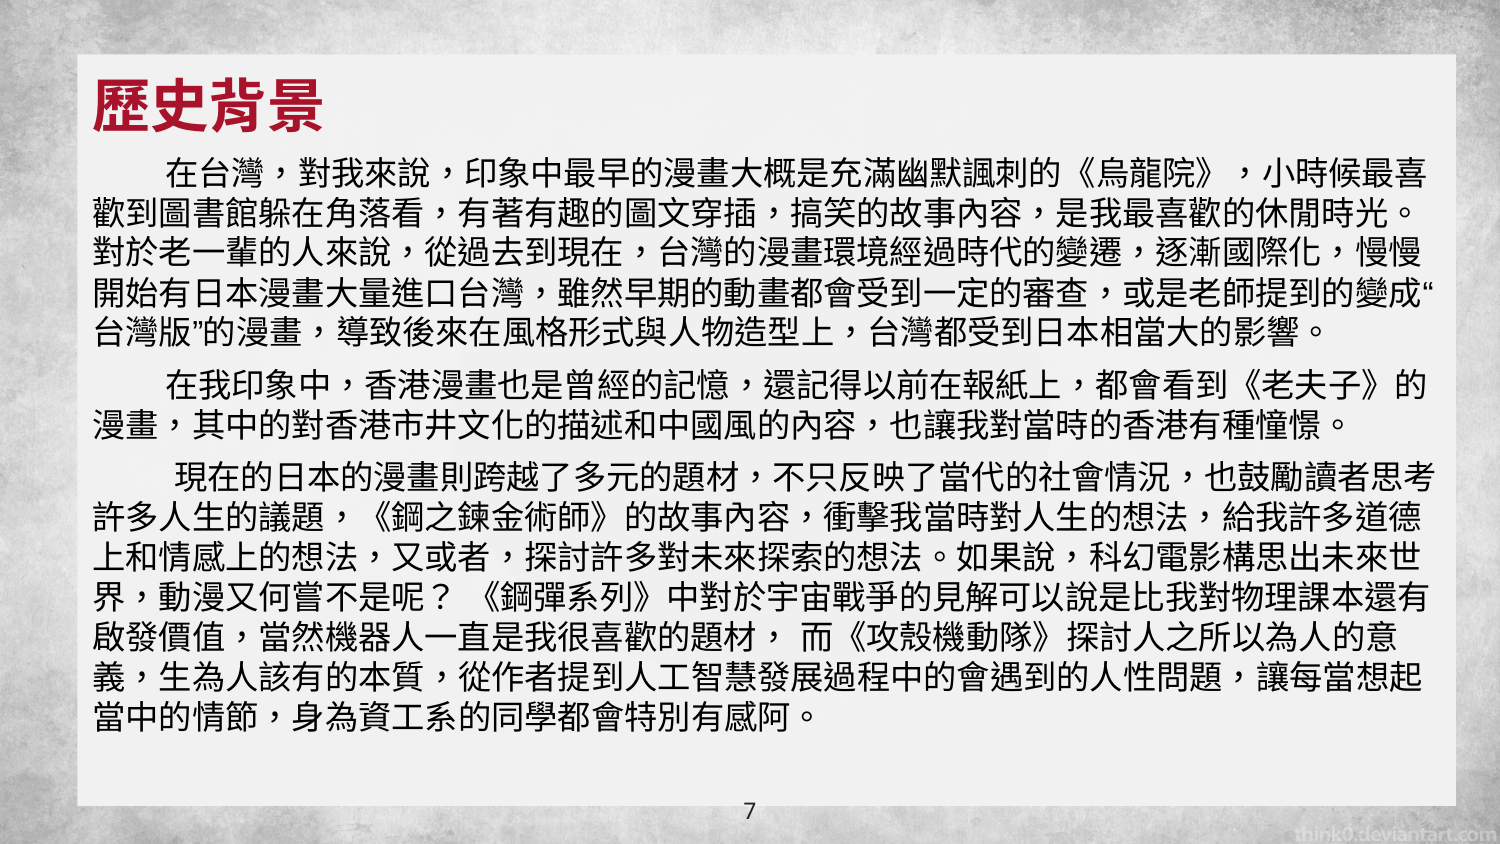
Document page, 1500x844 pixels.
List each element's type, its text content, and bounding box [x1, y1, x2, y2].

text_box 歷史背景 在台灣，對我來說，印象中最早的漫畫大概是充滿幽默諷刺的《烏龍院》，小時候最喜歡到圖書館躲在角落看，有著有趣的圖文穿插，搞笑的故事內容，是我最喜歡的休閒時光。對於老一輩的人來說，從過去到現在，台灣的漫畫環境經過時代的變遷，逐漸國際化，慢慢開始有日本漫畫大量進口台灣，雖然早期的動畫都會受到一定的審查，或是老師提到的變成“台灣版”的漫畫，導致後來在風格形式與人物造型上，台灣都受到日本相當大的影響。 在我印象中，香港漫畫也是曾經的記憶，還記得以前在報紙上，都會看到《老夫子》的漫畫，其中的對香港市井文化的描述和中國風的內容，也讓我對當時的香港有種憧憬。 現在的日本的漫畫則跨越了多元的題材，不只反映了當代的社會情況，也鼓勵讀者思考許多人生的議題，《鋼之鍊金術師》的故事內容，衝擊我當時對人生的想法，給我許多道德上和情感上的想法，又或者，探討許多對未來探索的想法。如果說，科幻電影構思出未來世界，動漫又何嘗不是呢？ 《鋼彈系列》中對於宇宙戰爭的見解可以說是比我對物理課本還有啟發價值，當然機器人一直是我很喜歡的題材， 而《攻殼機動隊》探討人之所以為人的意義，生為人該有的本質，從作者提到人工智慧發展過程中的會遇到的人性問題，讓每當想起當中的情節，身為資工系的同學都會特別有感阿。 [77, 54, 1456, 806]
slide_number 7 [705, 781, 795, 832]
